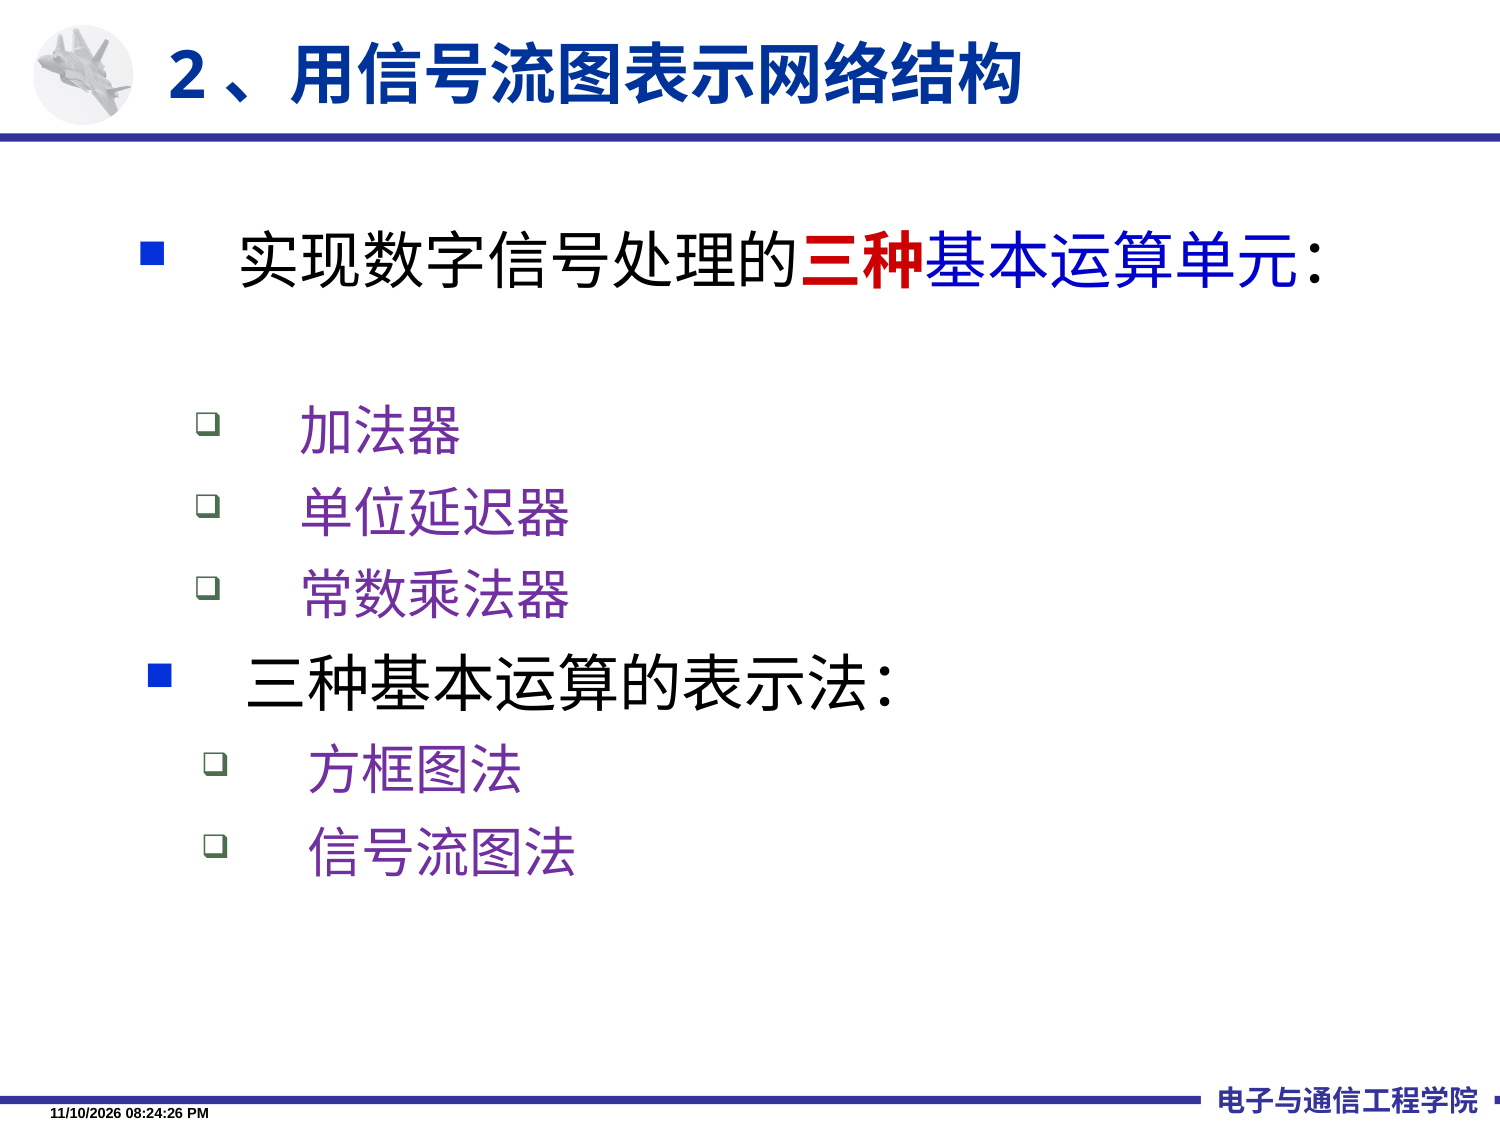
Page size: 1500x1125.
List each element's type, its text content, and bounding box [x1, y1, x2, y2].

text_box 实现数字信号处理的三种基本运算单元： 加法器 单位延迟器 常数乘法器 [122, 206, 1376, 649]
text_box 2、用信号流图表示网络结构 [154, 24, 1188, 119]
text_box 基本构成单元 [33, 24, 134, 125]
text_box 三种基本运算的表示法： 方框图法 信号流图法 [129, 628, 1371, 984]
